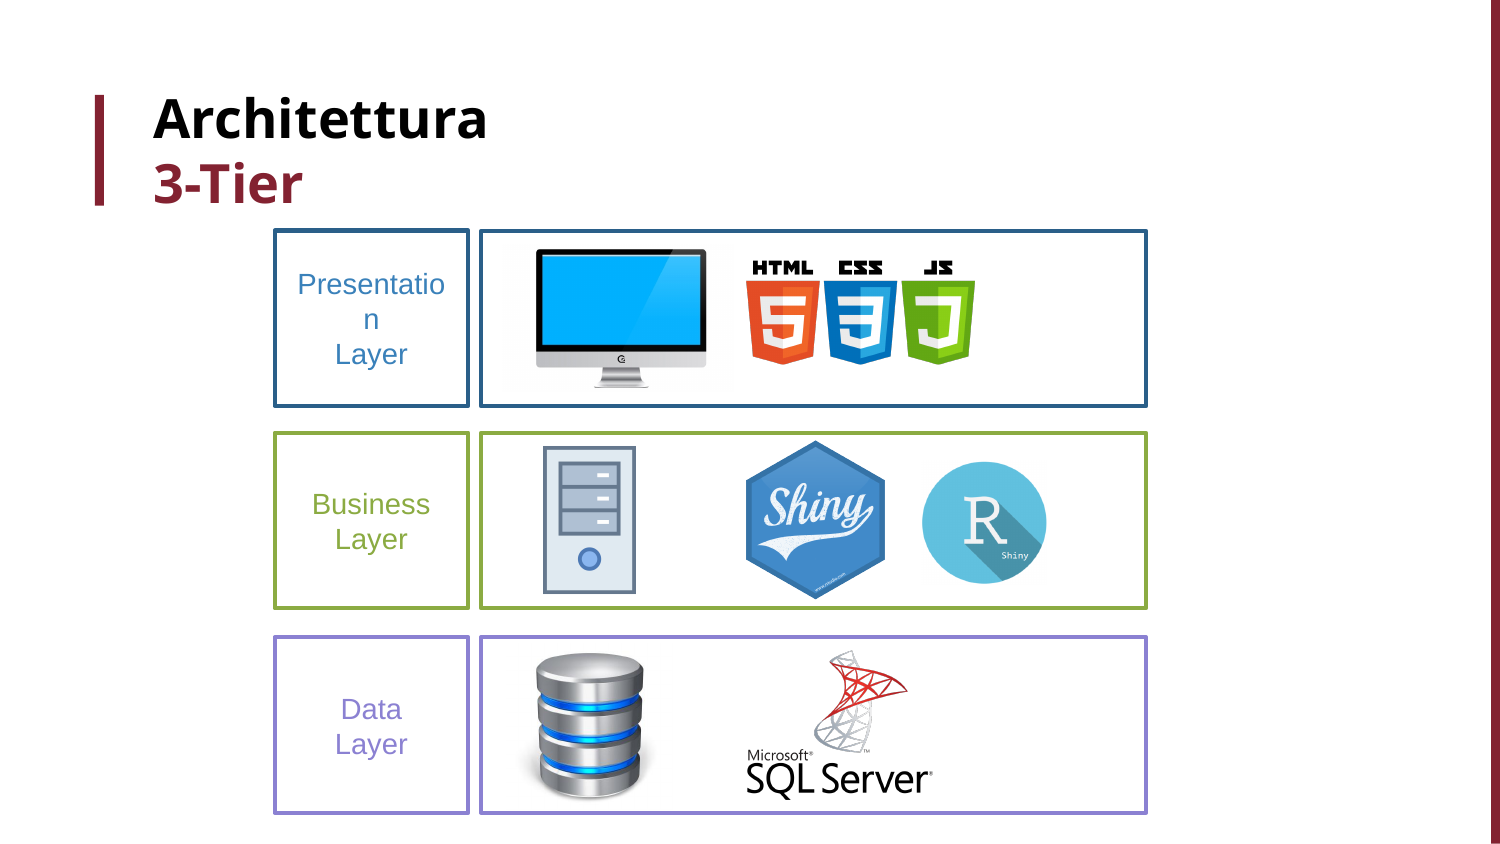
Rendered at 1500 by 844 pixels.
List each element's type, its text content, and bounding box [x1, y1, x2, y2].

picture [506, 643, 674, 810]
text_box Business Layer [273, 431, 470, 610]
picture [746, 245, 975, 380]
picture [501, 244, 734, 392]
picture [746, 648, 934, 802]
text_box [479, 431, 1148, 610]
title Architettura 3-Tier [138, 69, 792, 210]
picture [746, 440, 885, 601]
text_box [479, 635, 1148, 815]
picture [511, 442, 668, 598]
text_box Data Layer [273, 635, 470, 815]
picture [921, 459, 1047, 586]
text_box Presentation Layer [273, 228, 470, 408]
text_box [479, 229, 1148, 408]
